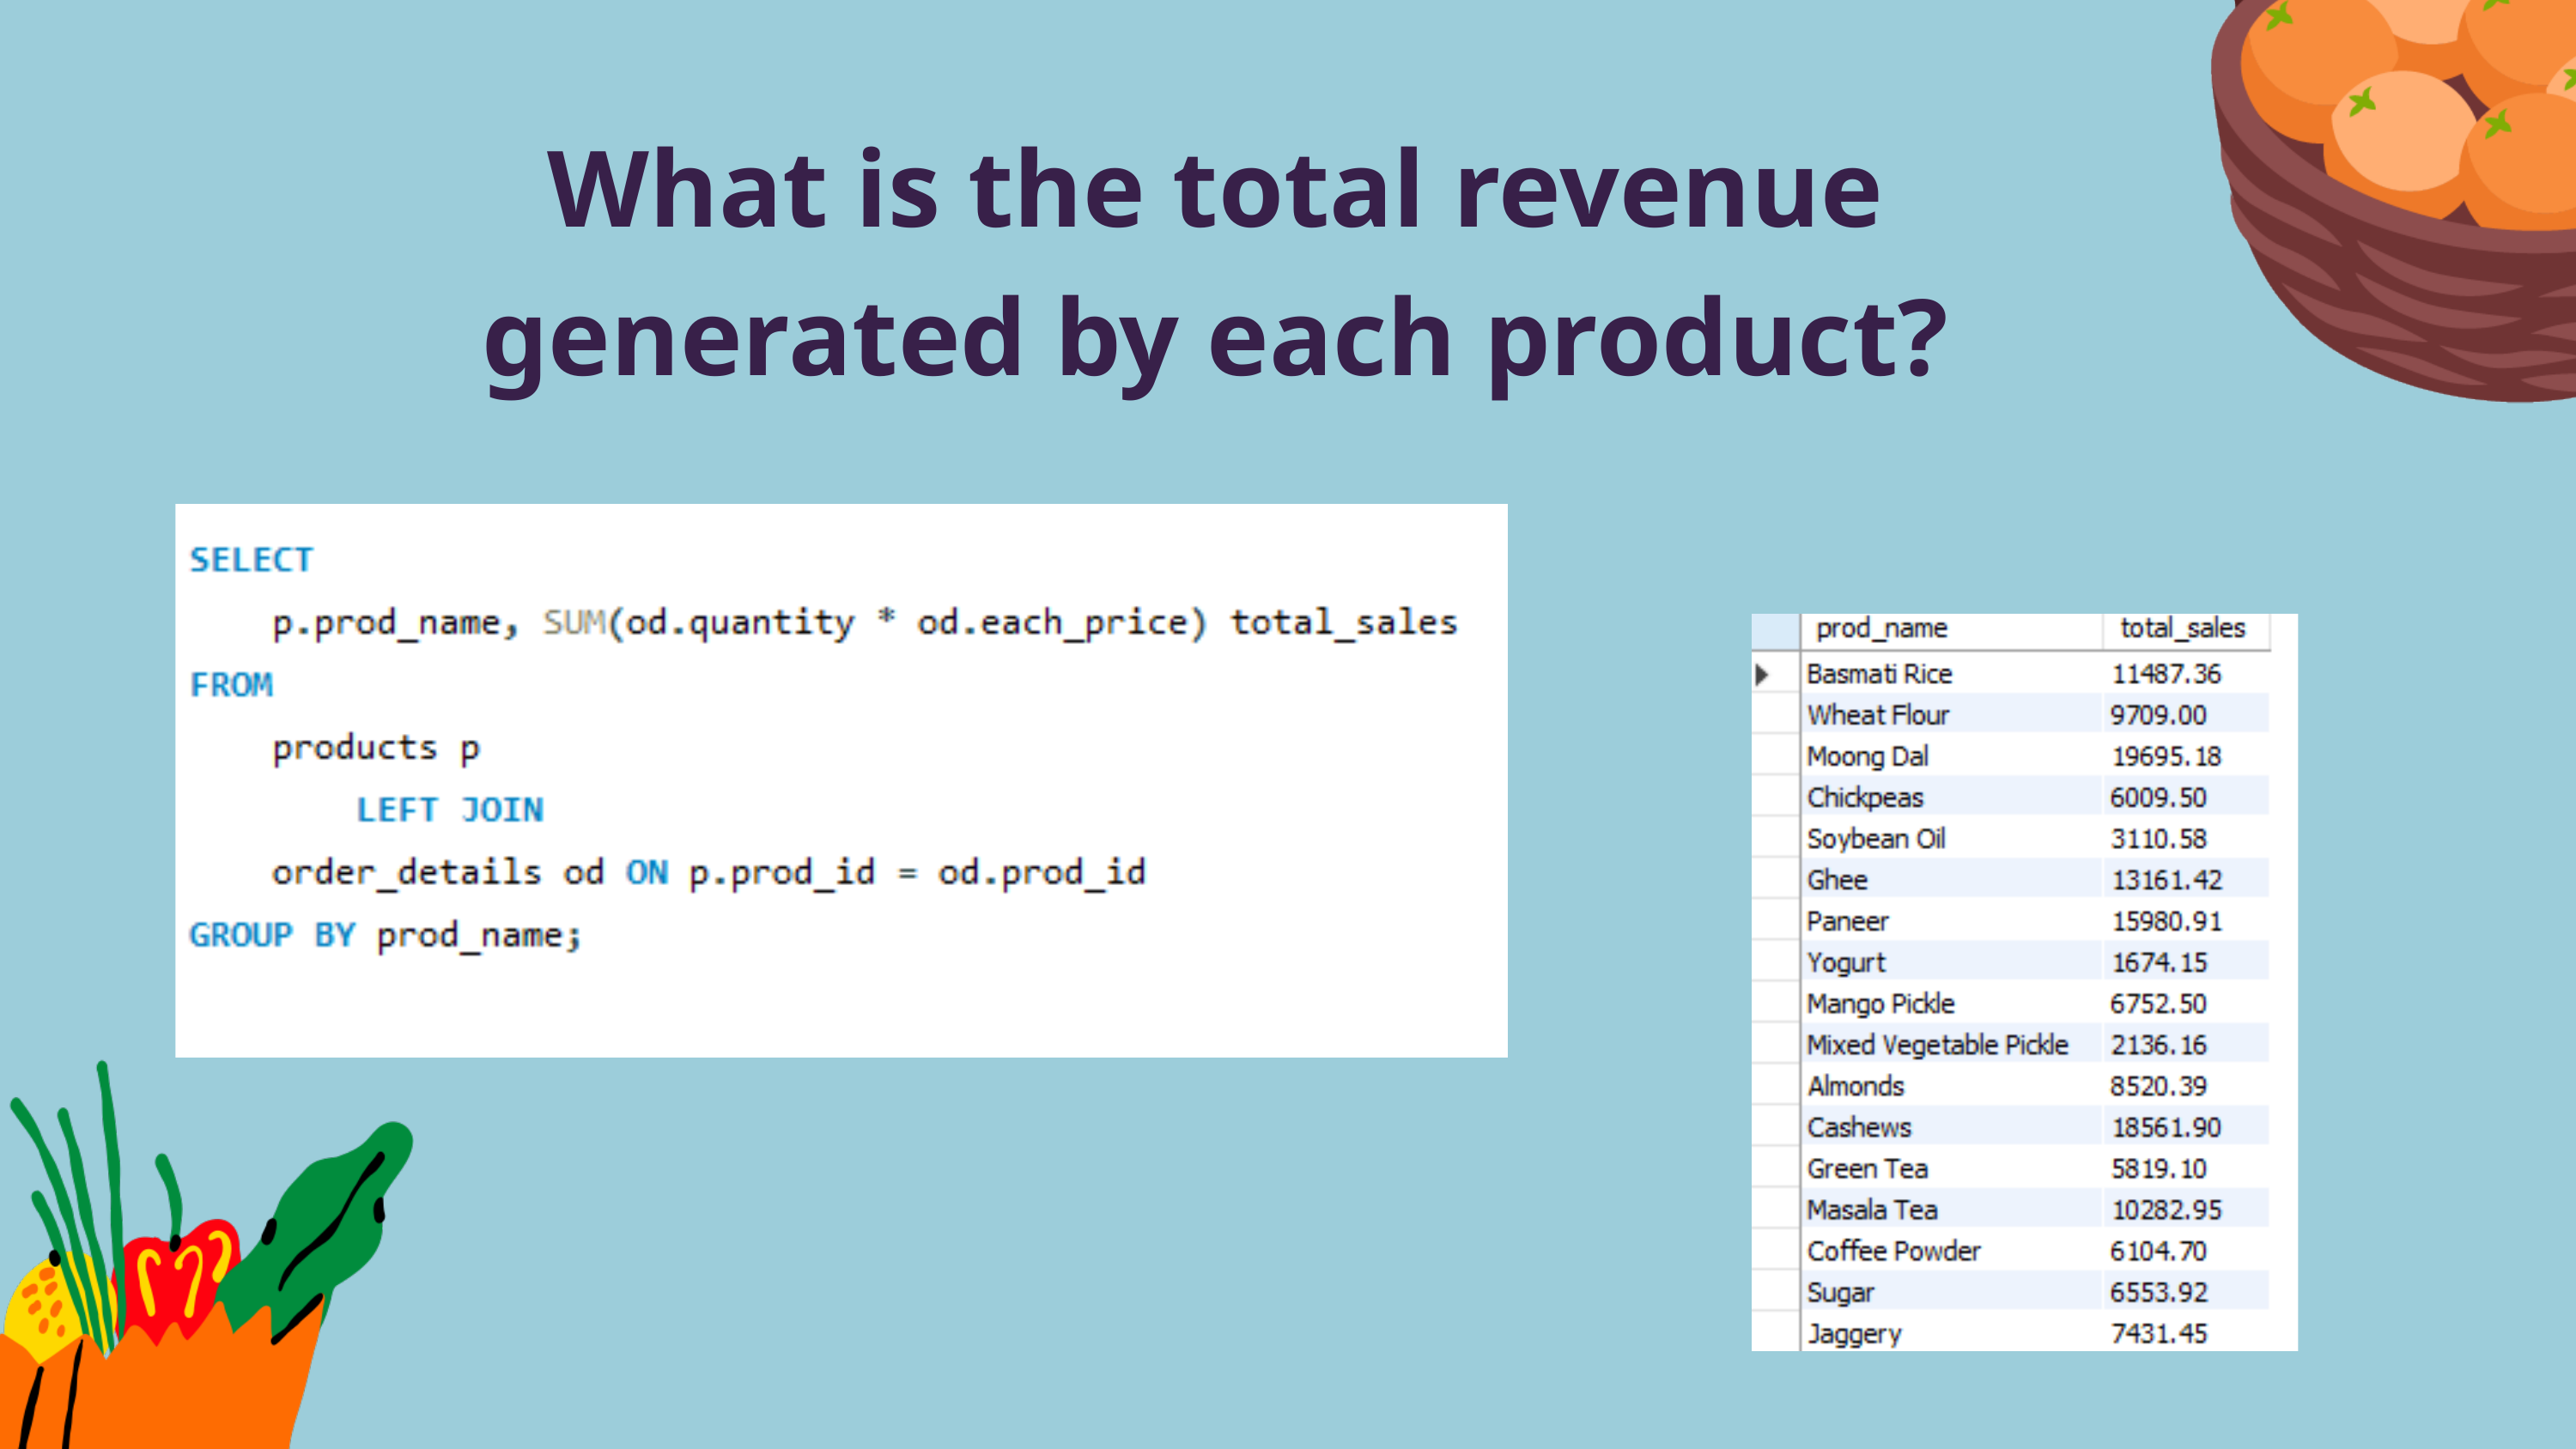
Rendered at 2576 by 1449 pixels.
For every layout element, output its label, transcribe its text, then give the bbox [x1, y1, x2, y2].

text_box [0, 1057, 414, 1449]
text_box [2210, 0, 2576, 403]
text_box [1752, 614, 2299, 1351]
text_box What is the total revenue generated by each product? [313, 100, 2119, 692]
text_box [175, 504, 1508, 1058]
